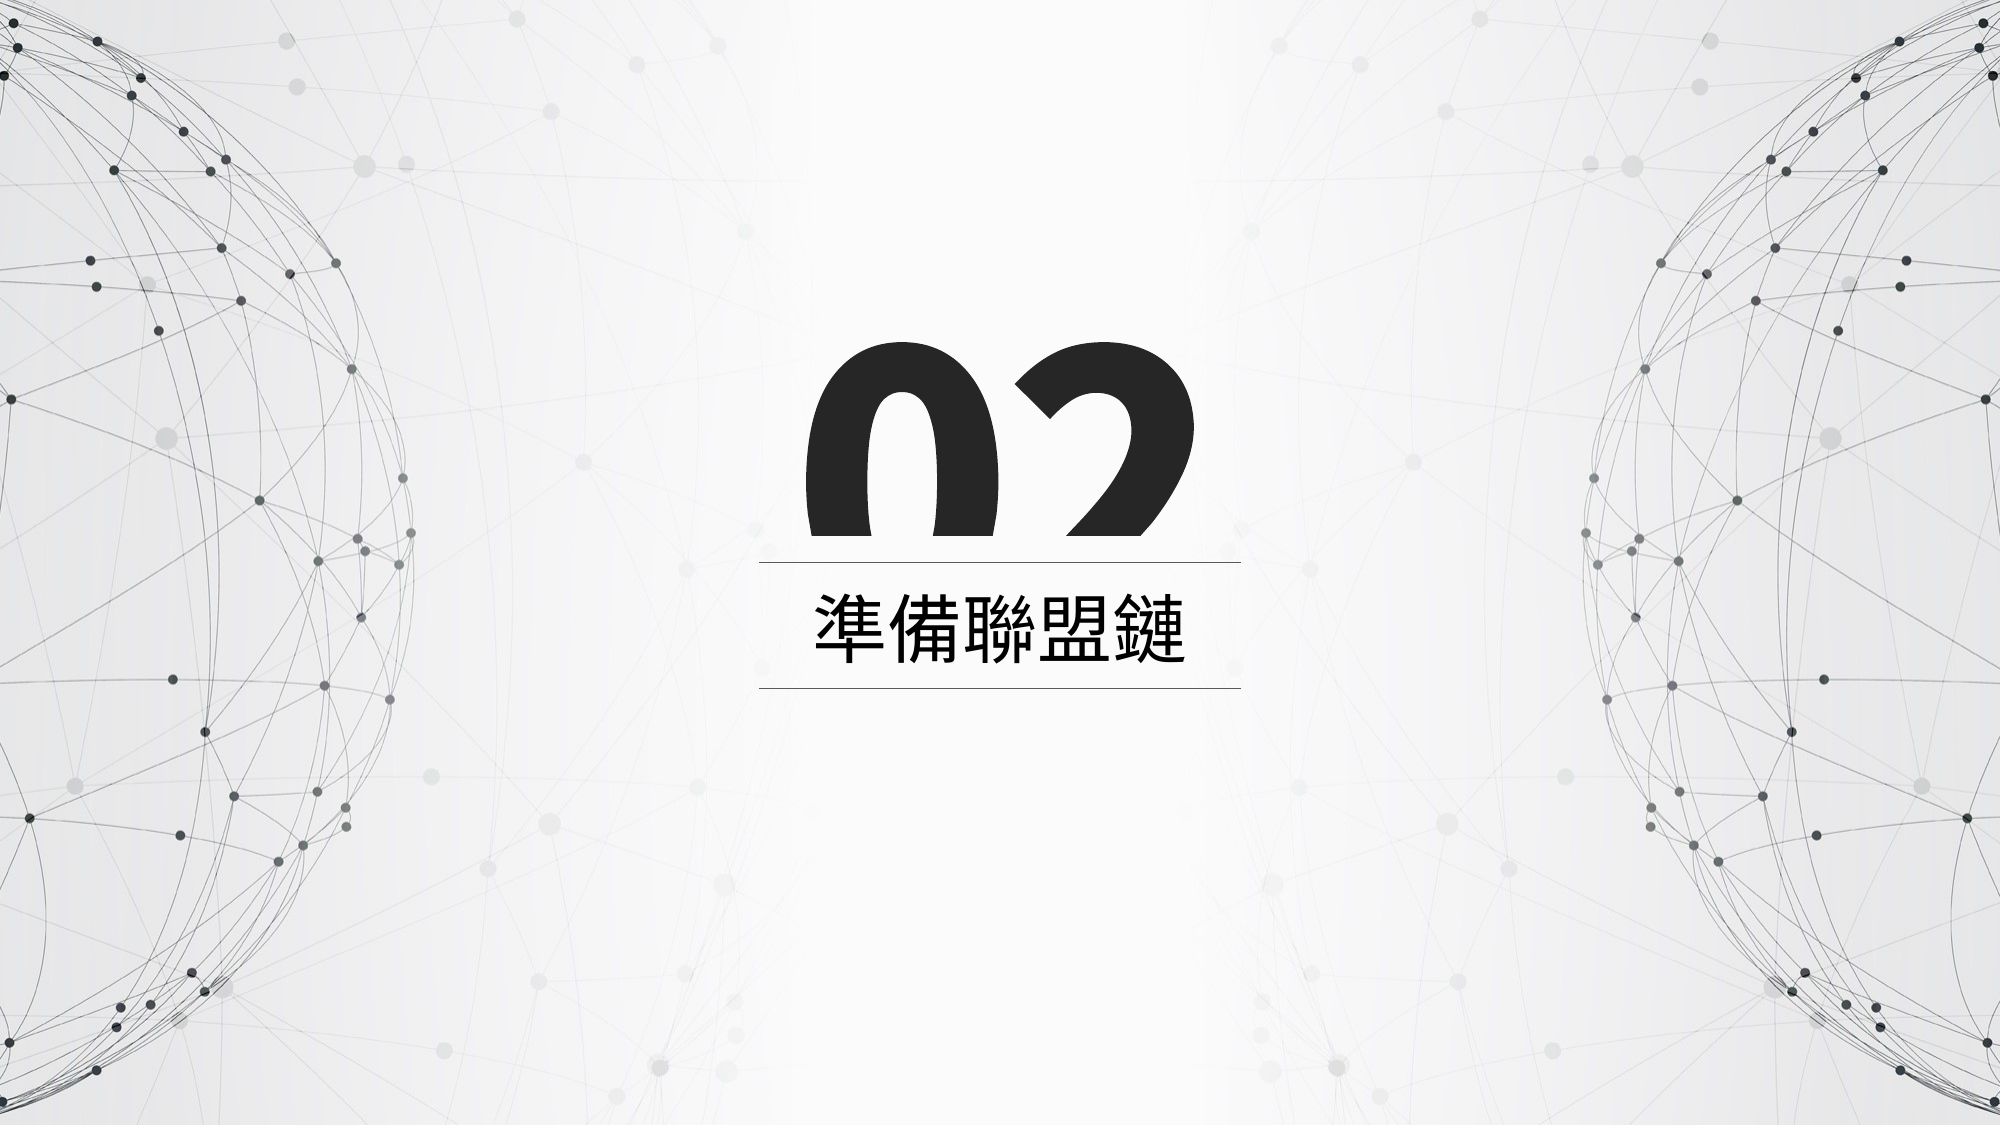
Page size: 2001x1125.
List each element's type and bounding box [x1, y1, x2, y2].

picture [0, 0, 2000, 1125]
text_box [759, 562, 1241, 689]
text_box [806, 342, 1194, 536]
